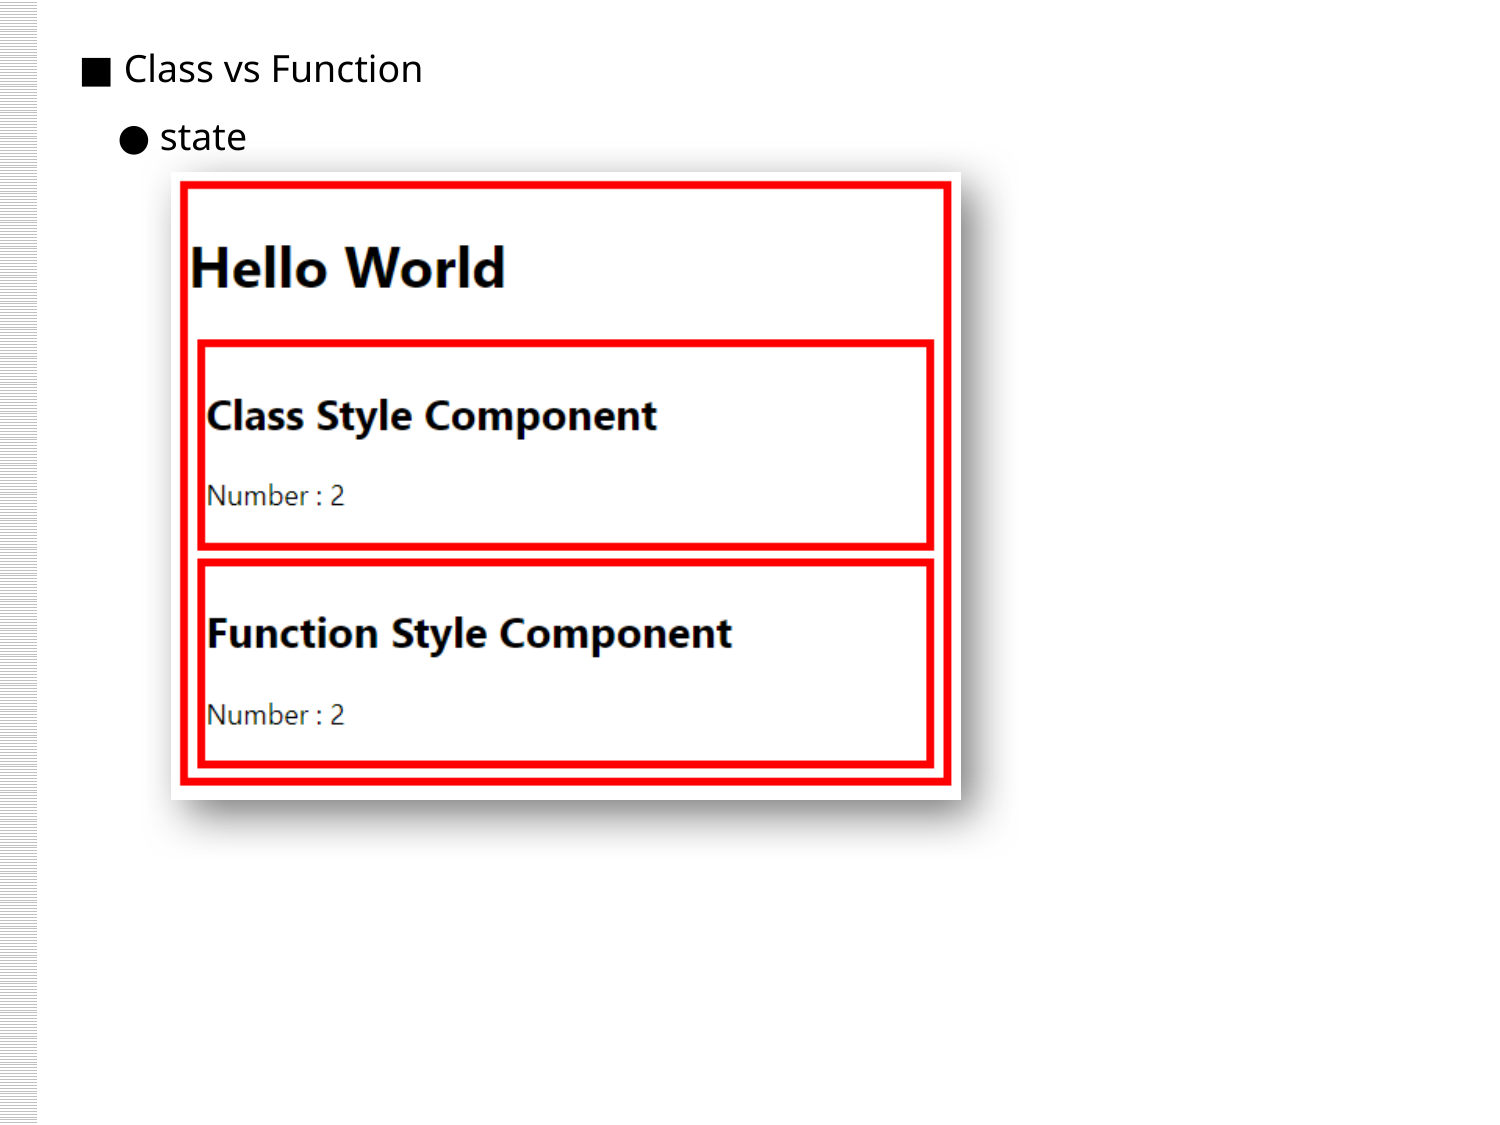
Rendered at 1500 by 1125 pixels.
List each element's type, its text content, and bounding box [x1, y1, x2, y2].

picture [170, 172, 961, 800]
text_box ■ Class vs Function ● state [63, 15, 440, 166]
